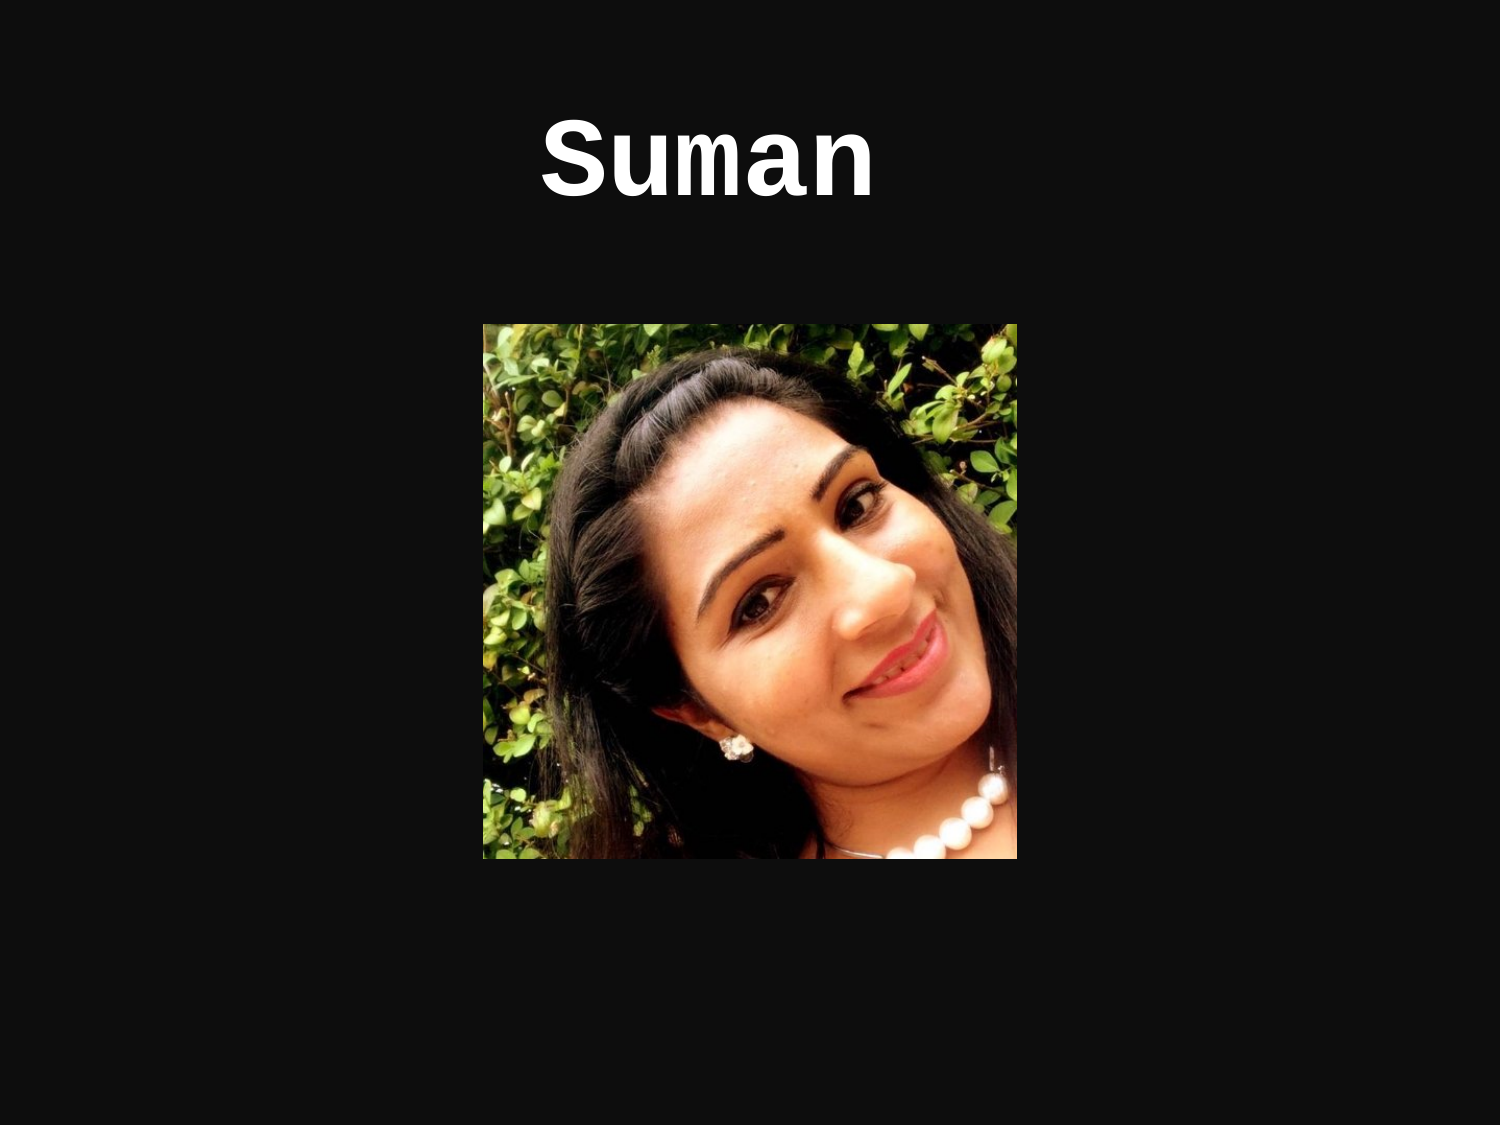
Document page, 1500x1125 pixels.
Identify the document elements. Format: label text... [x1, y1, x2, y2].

picture [483, 324, 1017, 859]
list Suman [525, 75, 904, 238]
